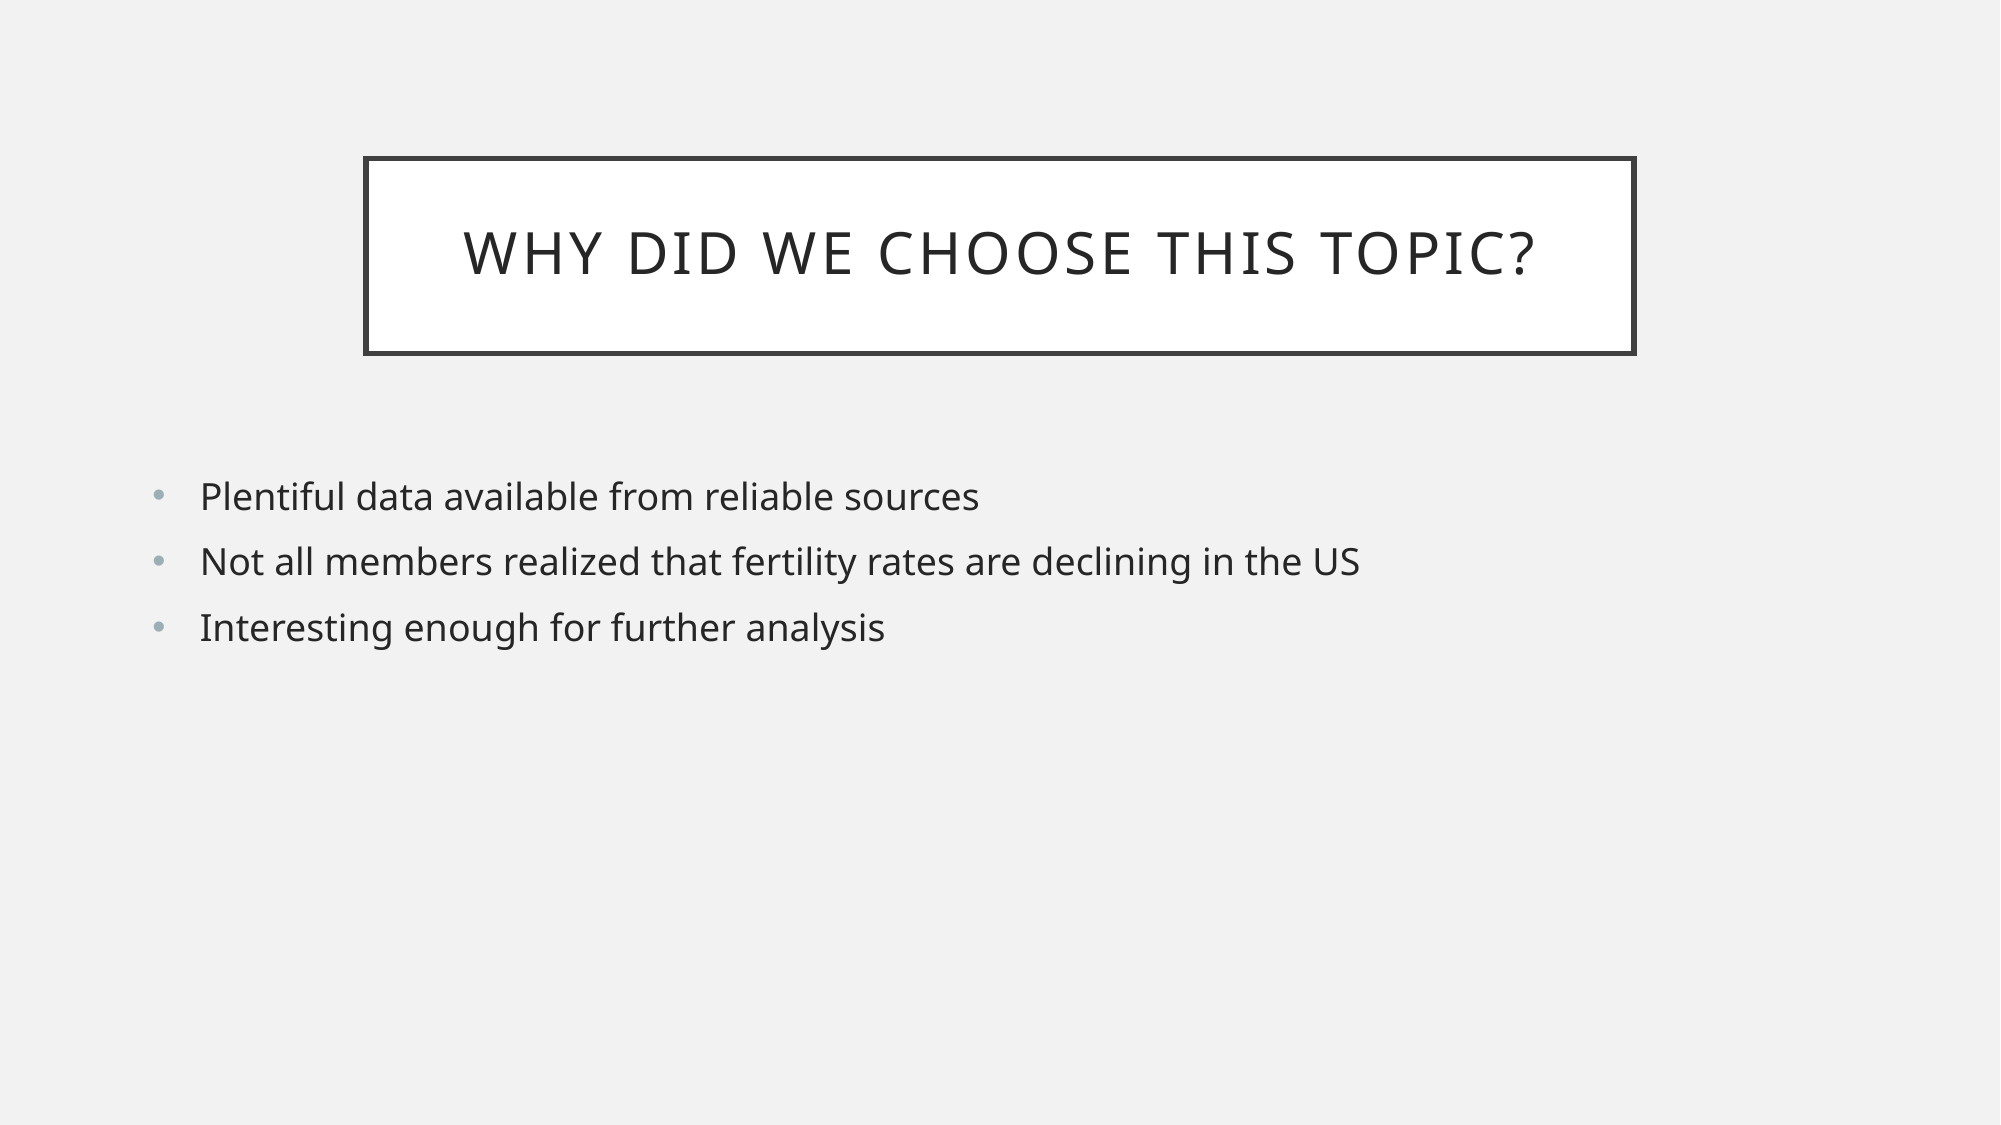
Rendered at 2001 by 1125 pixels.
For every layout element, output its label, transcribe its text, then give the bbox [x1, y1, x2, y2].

title Why did we choose this topic? [363, 156, 1637, 236]
list Plentiful data available from reliable sources Not all members realized that fertility rates are declining in the US Interesting enough for further analysis [137, 236, 1863, 951]
